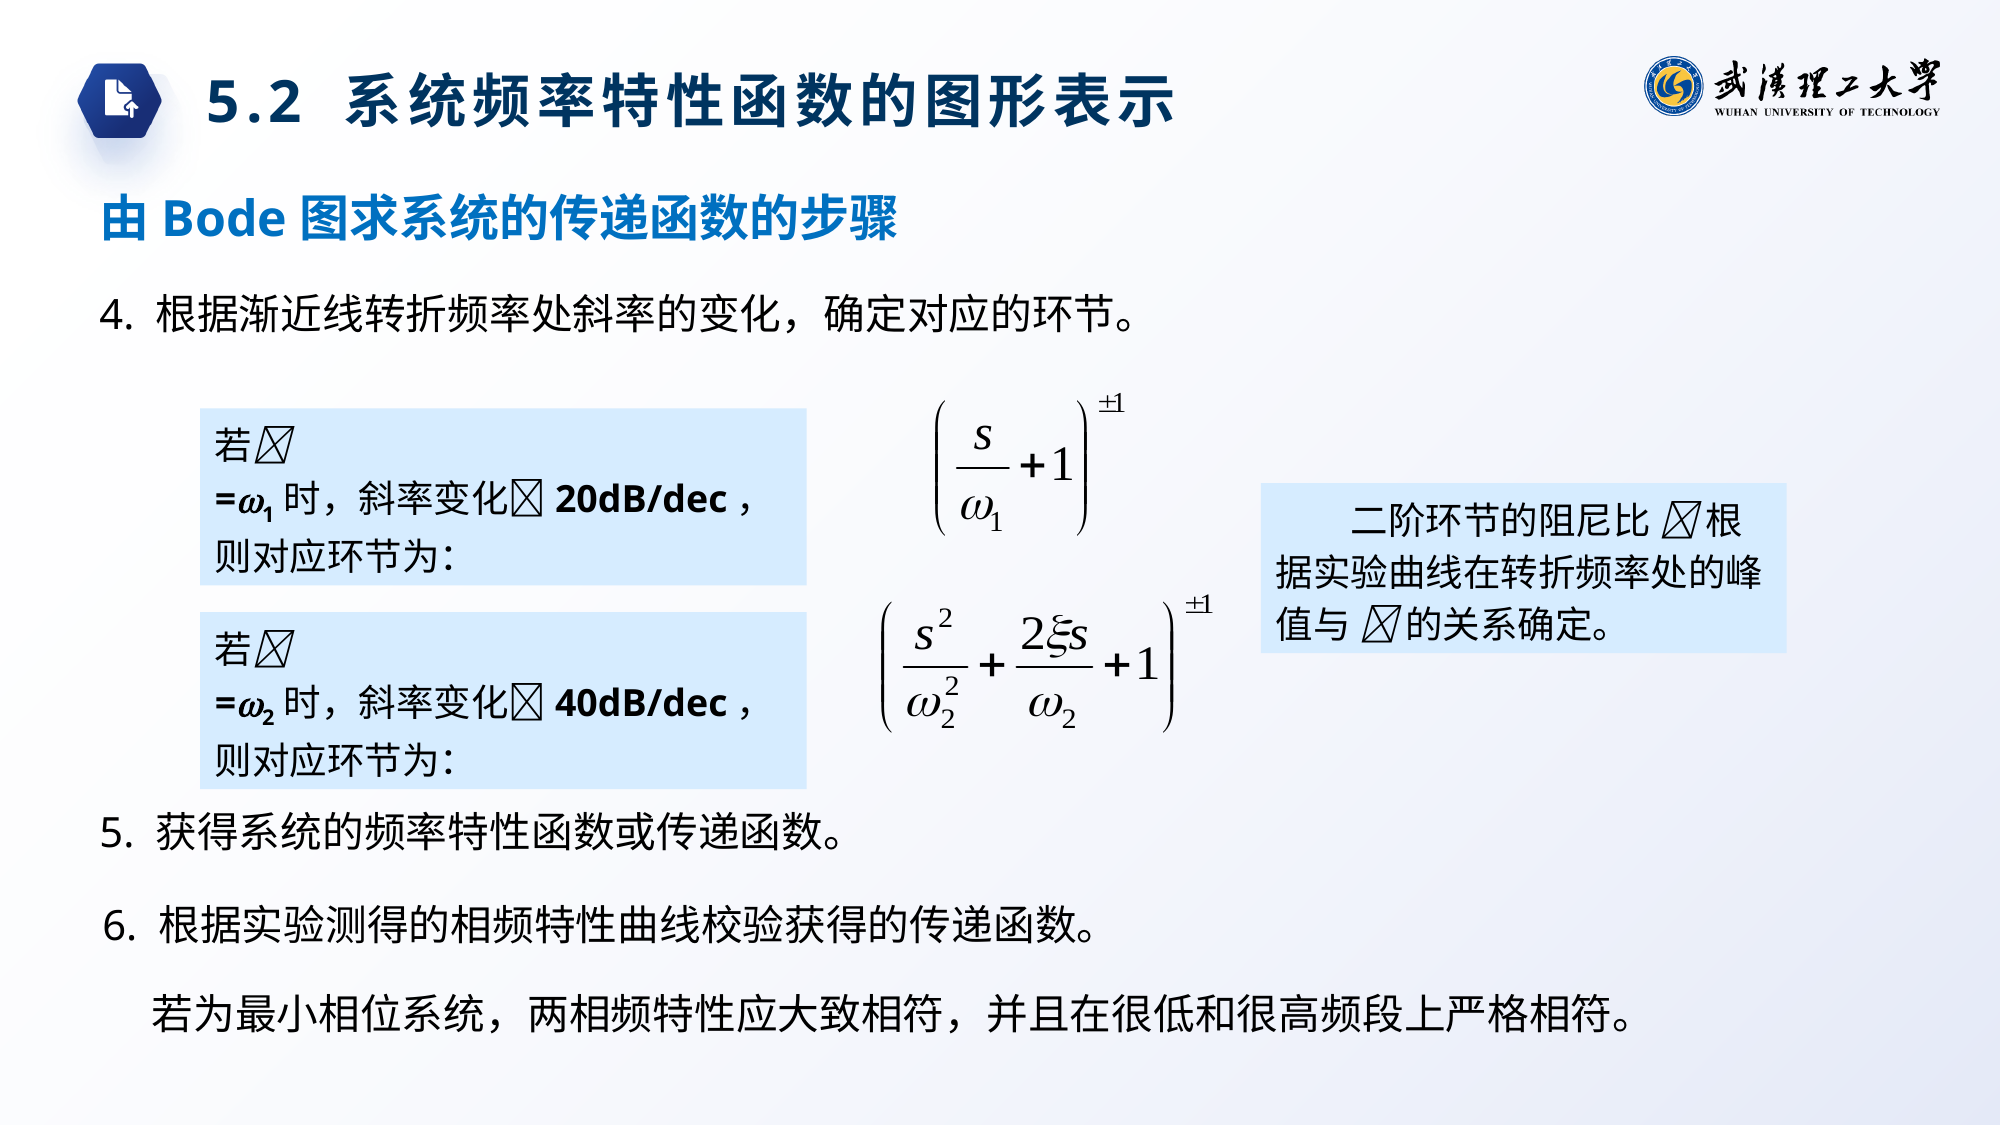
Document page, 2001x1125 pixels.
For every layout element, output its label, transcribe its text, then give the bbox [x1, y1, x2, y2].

text_box 由Bode图求系统的传递函数的步骤 [84, 178, 1213, 254]
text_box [870, 583, 1220, 744]
text_box 6. 根据实验测得的相频特性曲线校验获得的传递函数。 [87, 884, 1364, 957]
list 5.2 系统频率特性函数的图形表示 [191, 56, 1624, 143]
text_box 若为最小相位系统，两相频特性应大致相符，并且在很低和很高频段上严格相符。 [136, 973, 1837, 1046]
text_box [925, 381, 1133, 547]
text_box 5. 获得系统的频率特性函数或传递函数。 [84, 790, 1223, 864]
text_box 4. 根据渐近线转折频率处斜率的变化，确定对应的环节。 [84, 272, 1420, 346]
picture [0, 0, 2000, 1125]
text_box 若 =1时，斜率变化20dB/dec， 则对应环节为： [200, 408, 807, 586]
text_box 二阶环节的阻尼比  根据实验曲线在转折频率处的峰值与  的关系确定。 [1260, 483, 1787, 654]
text_box 若 =2时，斜率变化40dB/dec，则对应环节为： [200, 612, 807, 790]
